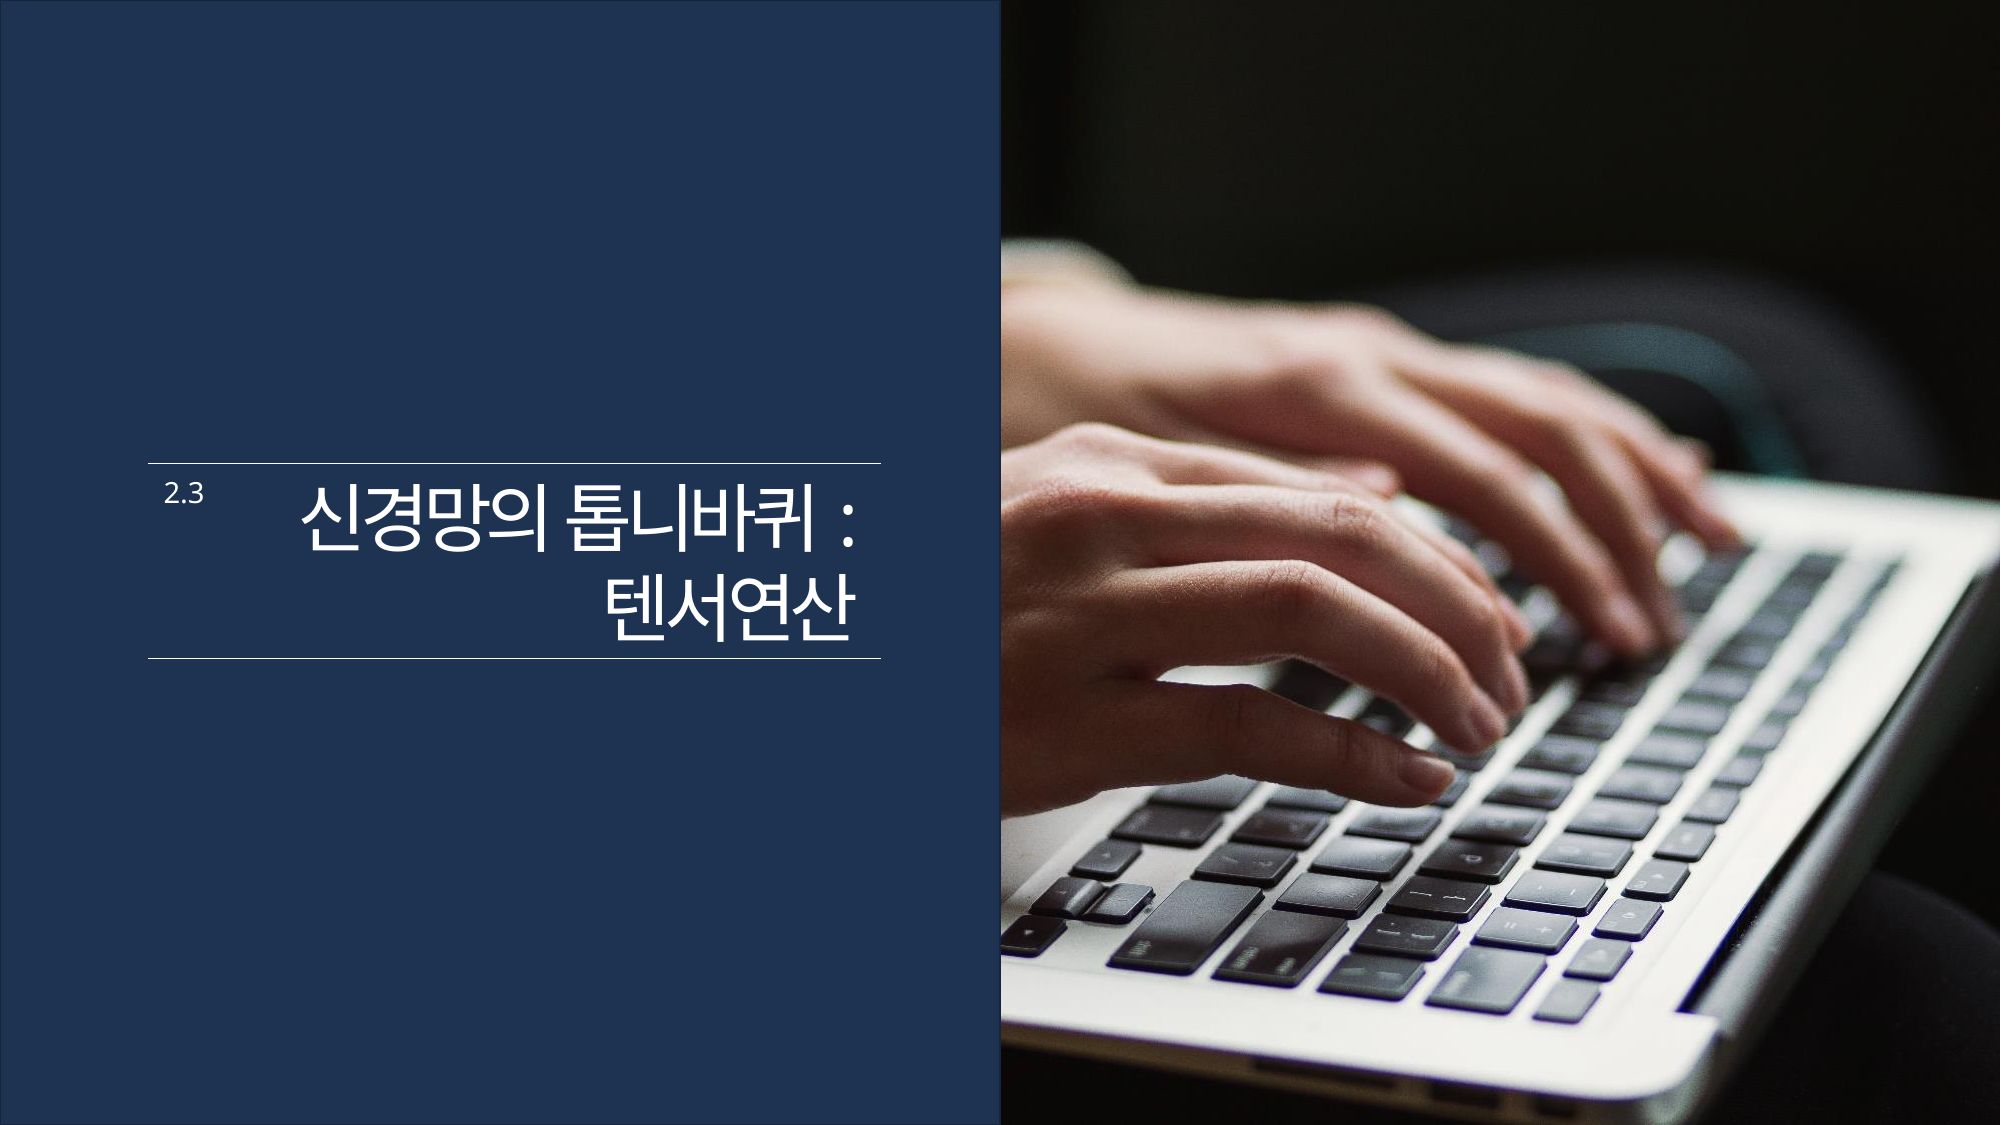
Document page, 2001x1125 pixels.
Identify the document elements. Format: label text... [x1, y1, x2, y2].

text_box [0, 0, 569, 1125]
text_box 2.3 [148, 466, 228, 517]
text_box 신경망의 톱니바퀴: 텐서연산 [282, 464, 569, 658]
picture [569, 0, 2000, 1125]
